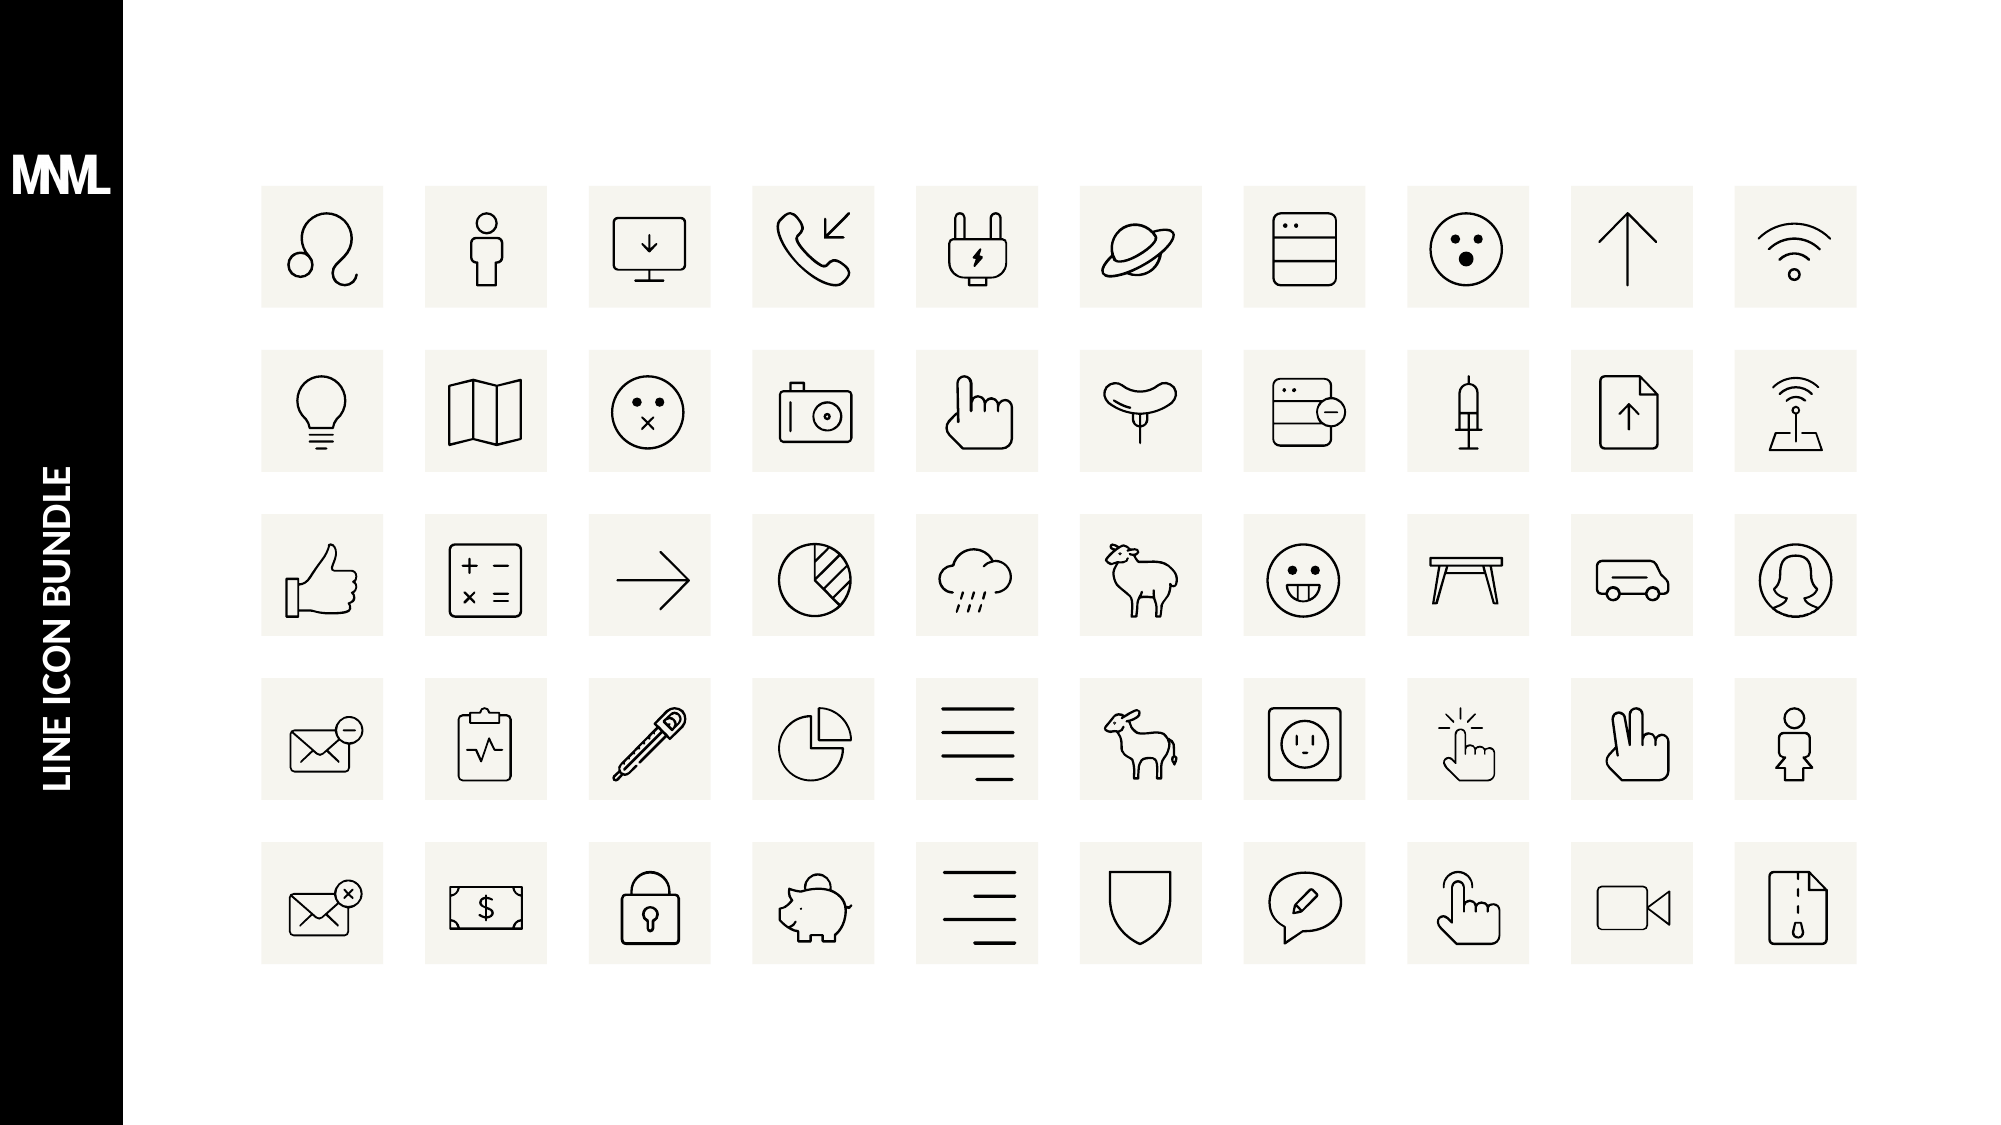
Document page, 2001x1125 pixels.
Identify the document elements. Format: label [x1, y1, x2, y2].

text_box [1454, 375, 1483, 450]
text_box [942, 917, 1017, 922]
text_box [616, 551, 690, 611]
text_box [1599, 375, 1659, 450]
text_box [973, 894, 1017, 898]
text_box [941, 730, 1015, 735]
text_box [1272, 212, 1337, 287]
text_box [1768, 870, 1828, 946]
text_box [960, 591, 965, 600]
text_box [1103, 381, 1178, 445]
text_box [982, 591, 987, 600]
text_box [1595, 559, 1670, 602]
text_box [289, 715, 364, 773]
text_box [1429, 212, 1504, 287]
text_box [470, 236, 504, 287]
text_box [938, 548, 1012, 594]
text_box [1267, 707, 1342, 782]
text_box [942, 870, 1017, 875]
text_box [777, 542, 852, 618]
text_box [1442, 870, 1474, 889]
text_box [1108, 870, 1172, 946]
text_box [1758, 543, 1833, 618]
text_box [975, 777, 1014, 782]
text_box [973, 941, 1017, 945]
text_box [1605, 707, 1670, 782]
text_box [1598, 212, 1657, 287]
text_box [948, 212, 1008, 287]
text_box [1266, 543, 1341, 618]
text_box [1791, 405, 1801, 443]
text_box [285, 543, 358, 618]
text_box [1443, 728, 1496, 782]
text_box [778, 381, 853, 444]
text_box [457, 707, 512, 782]
text_box [1101, 223, 1175, 278]
text_box [448, 378, 522, 447]
text_box [955, 603, 961, 613]
text_box [1768, 432, 1823, 452]
text_box [1767, 237, 1821, 251]
text_box [776, 212, 851, 287]
text_box [1785, 395, 1807, 402]
text_box [778, 715, 845, 782]
text_box [1778, 386, 1813, 395]
text_box [1783, 707, 1806, 730]
text_box [1778, 252, 1810, 261]
text_box [1272, 377, 1347, 447]
text_box [970, 591, 976, 600]
text_box [1787, 268, 1801, 282]
text_box [612, 216, 687, 282]
text_box [475, 212, 498, 235]
text_box [620, 870, 681, 946]
text_box [1772, 376, 1820, 389]
text_box [1445, 713, 1455, 723]
text_box [449, 886, 523, 930]
text_box [817, 707, 852, 742]
text_box [941, 754, 1015, 758]
text_box [288, 879, 363, 937]
text_box [945, 375, 1014, 450]
text_box [448, 543, 523, 618]
text_box [1757, 222, 1831, 240]
text_box [610, 375, 685, 450]
text_box [1596, 885, 1671, 931]
text_box [778, 873, 853, 943]
picture [0, 113, 122, 236]
text_box [287, 212, 358, 287]
text_box [1775, 731, 1814, 782]
text_box [1268, 871, 1343, 945]
text_box [1429, 556, 1504, 605]
text_box [612, 707, 687, 782]
text_box [1436, 880, 1501, 946]
text_box [1103, 709, 1178, 780]
text_box [977, 603, 983, 613]
text_box [296, 375, 347, 430]
text_box [1104, 543, 1178, 618]
text_box [966, 603, 971, 613]
text_box [941, 707, 1015, 711]
